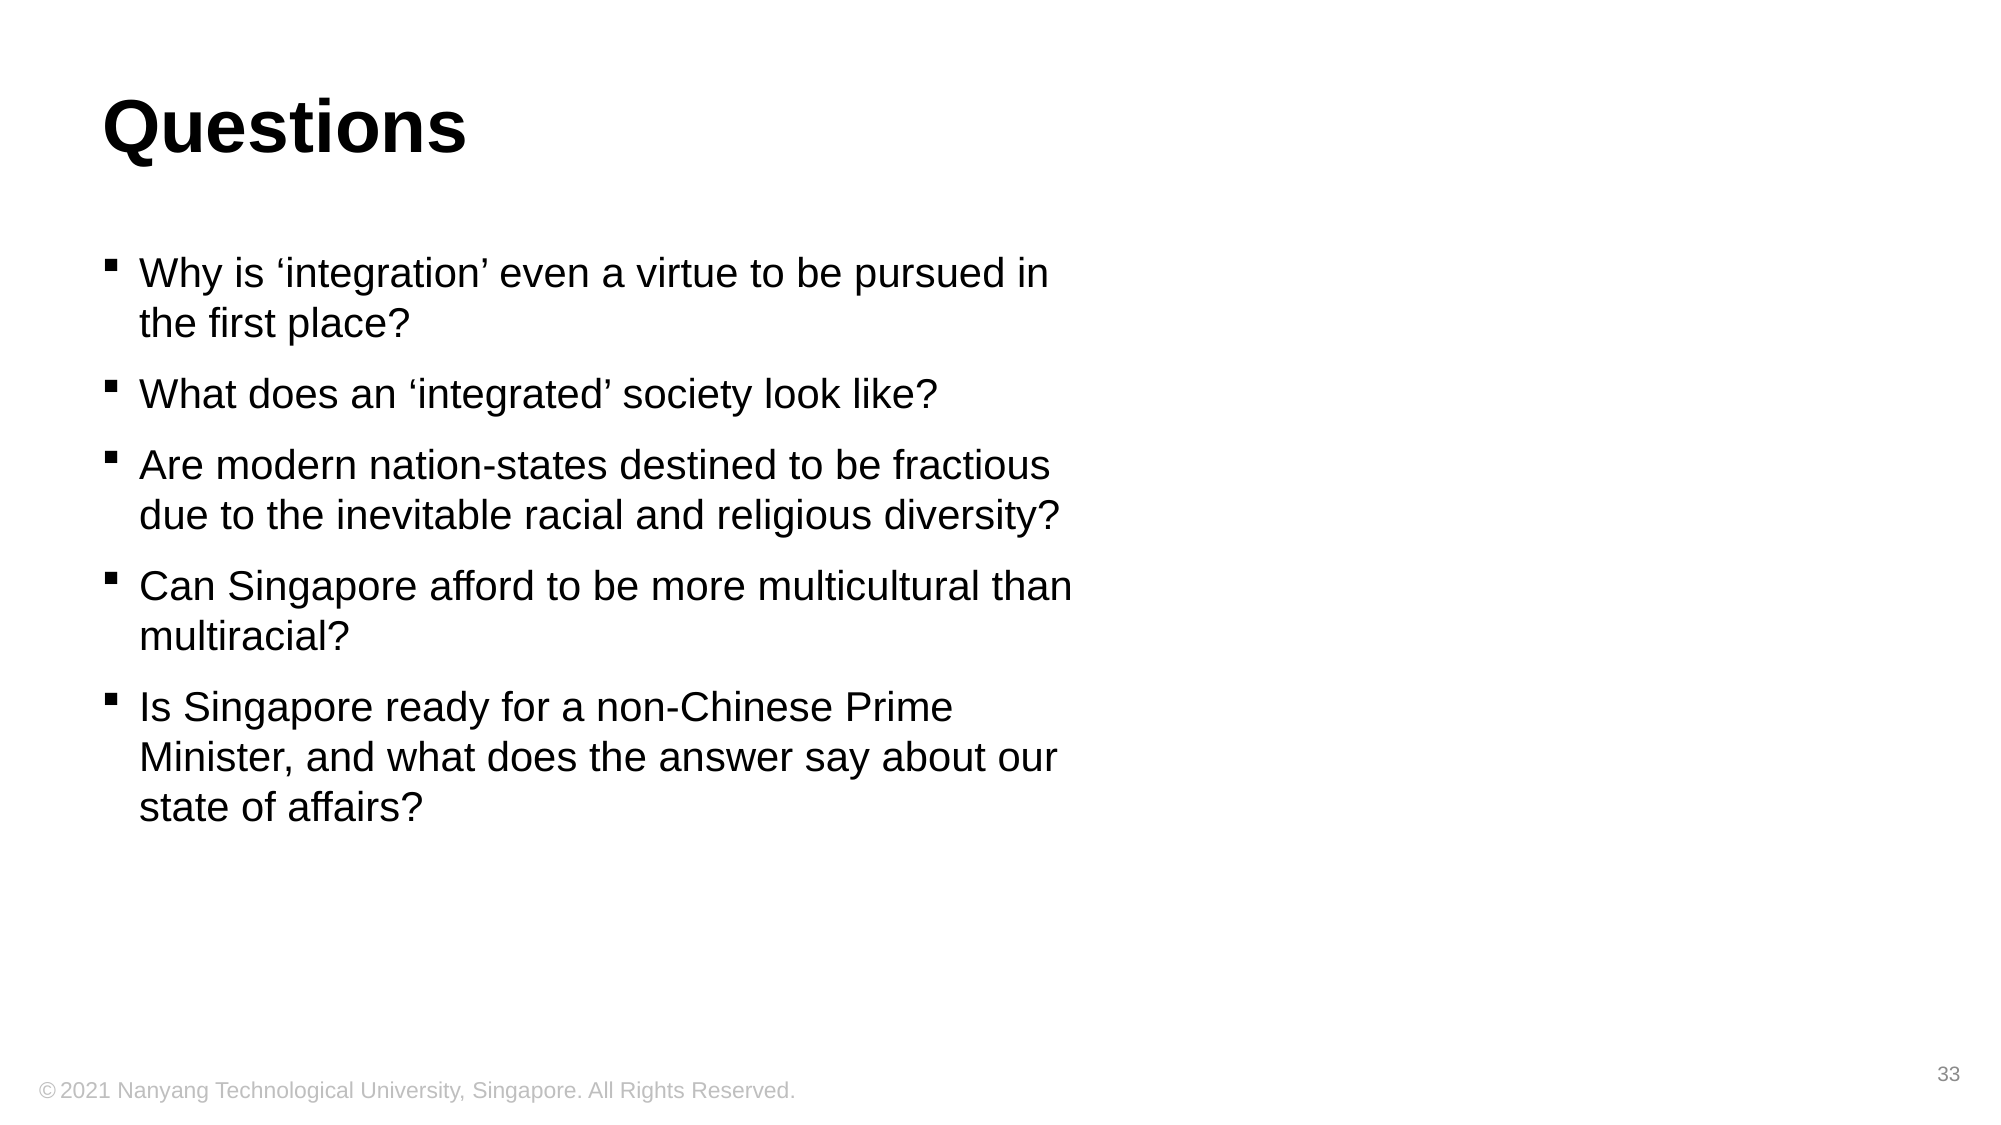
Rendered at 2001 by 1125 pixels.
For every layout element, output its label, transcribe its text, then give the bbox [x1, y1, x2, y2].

title Questions [86, 59, 1812, 198]
slide_number 33 [1525, 1042, 1976, 1103]
list Why is ‘integration’ even a virtue to be pursued in the first place? What does an ‘integrated’ society look like? Are modern nation-states destined to be fractious due to the inevitable racial and religious diversity? Can Singapore afford to be more multicultural than multiracial? Is Singapore ready for a non-Chinese Prime Minister, and what does the answer say about our state of affairs? [86, 238, 1102, 1014]
